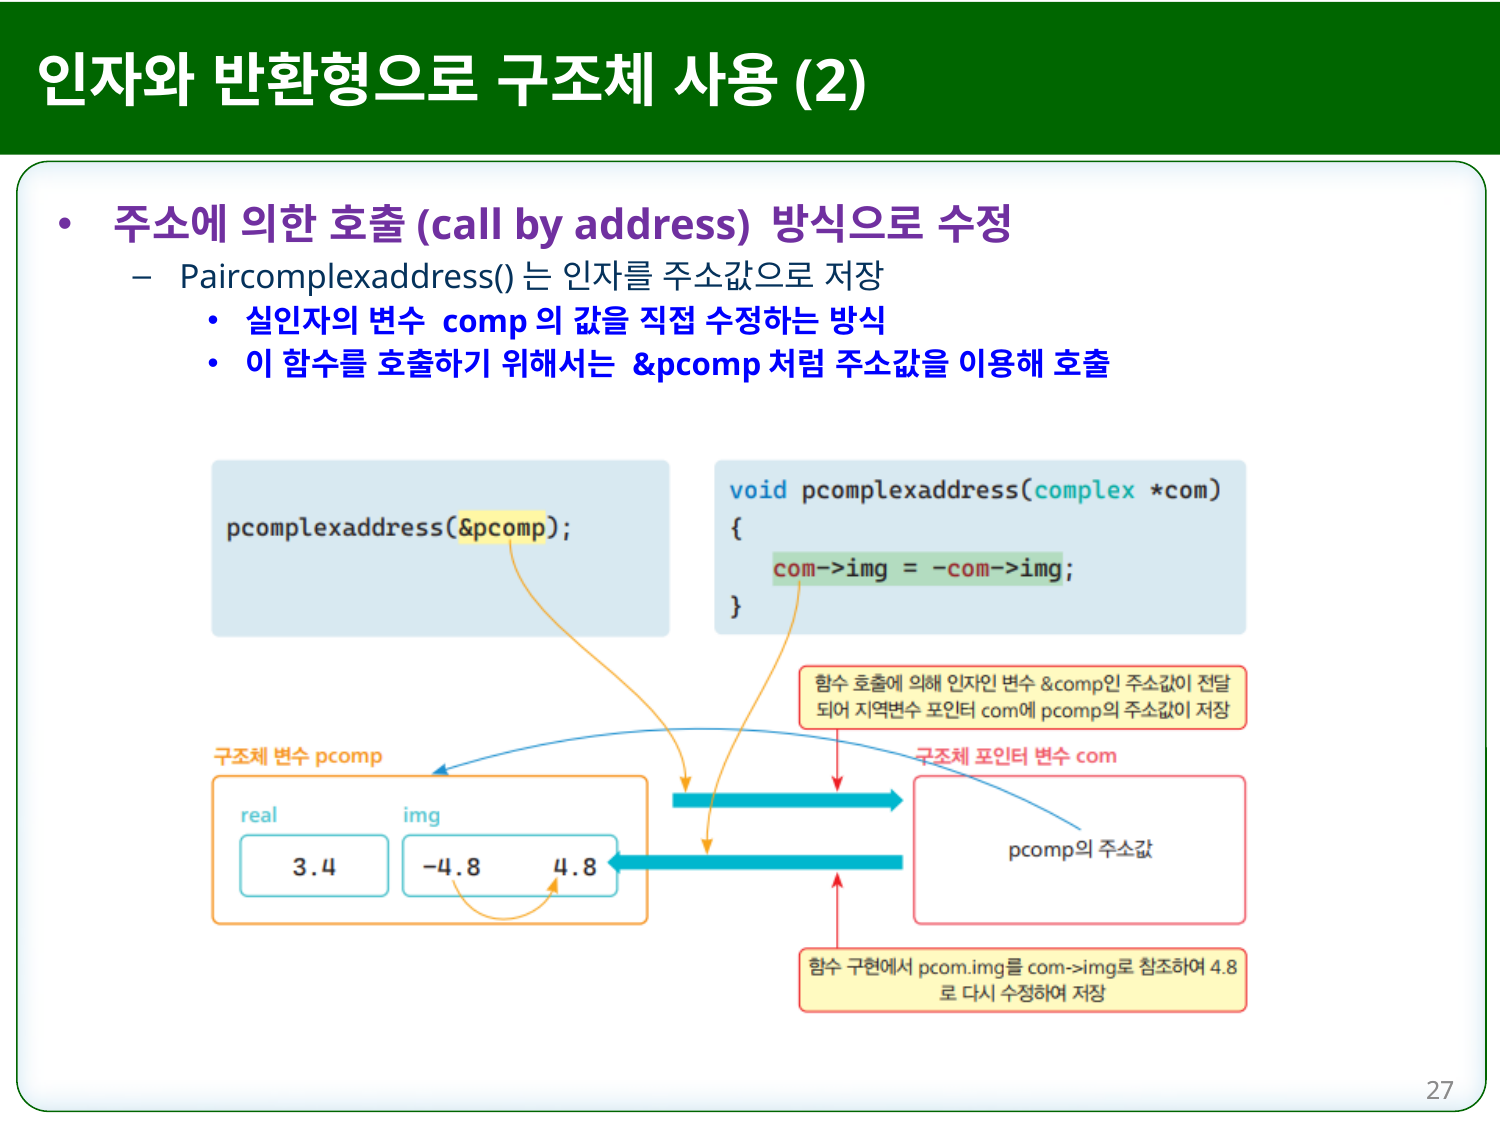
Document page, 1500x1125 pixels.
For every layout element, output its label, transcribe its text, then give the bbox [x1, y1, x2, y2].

title 인자와 반환형으로 구조체 사용(2) [21, 40, 1476, 115]
slide_number 27 [1119, 1071, 1470, 1112]
list 주소에 의한 호출(call by address) 방식으로 수정 Paircomplexaddress()는 인자를 주소값으로 저장 실인자의 변수 comp의 값을 직접 수정하는 방식 이 함수를 호출하기 위해서는 &pcomp처럼 주소값을 이용해 호출 [42, 190, 1454, 1065]
picture [205, 453, 1255, 1018]
